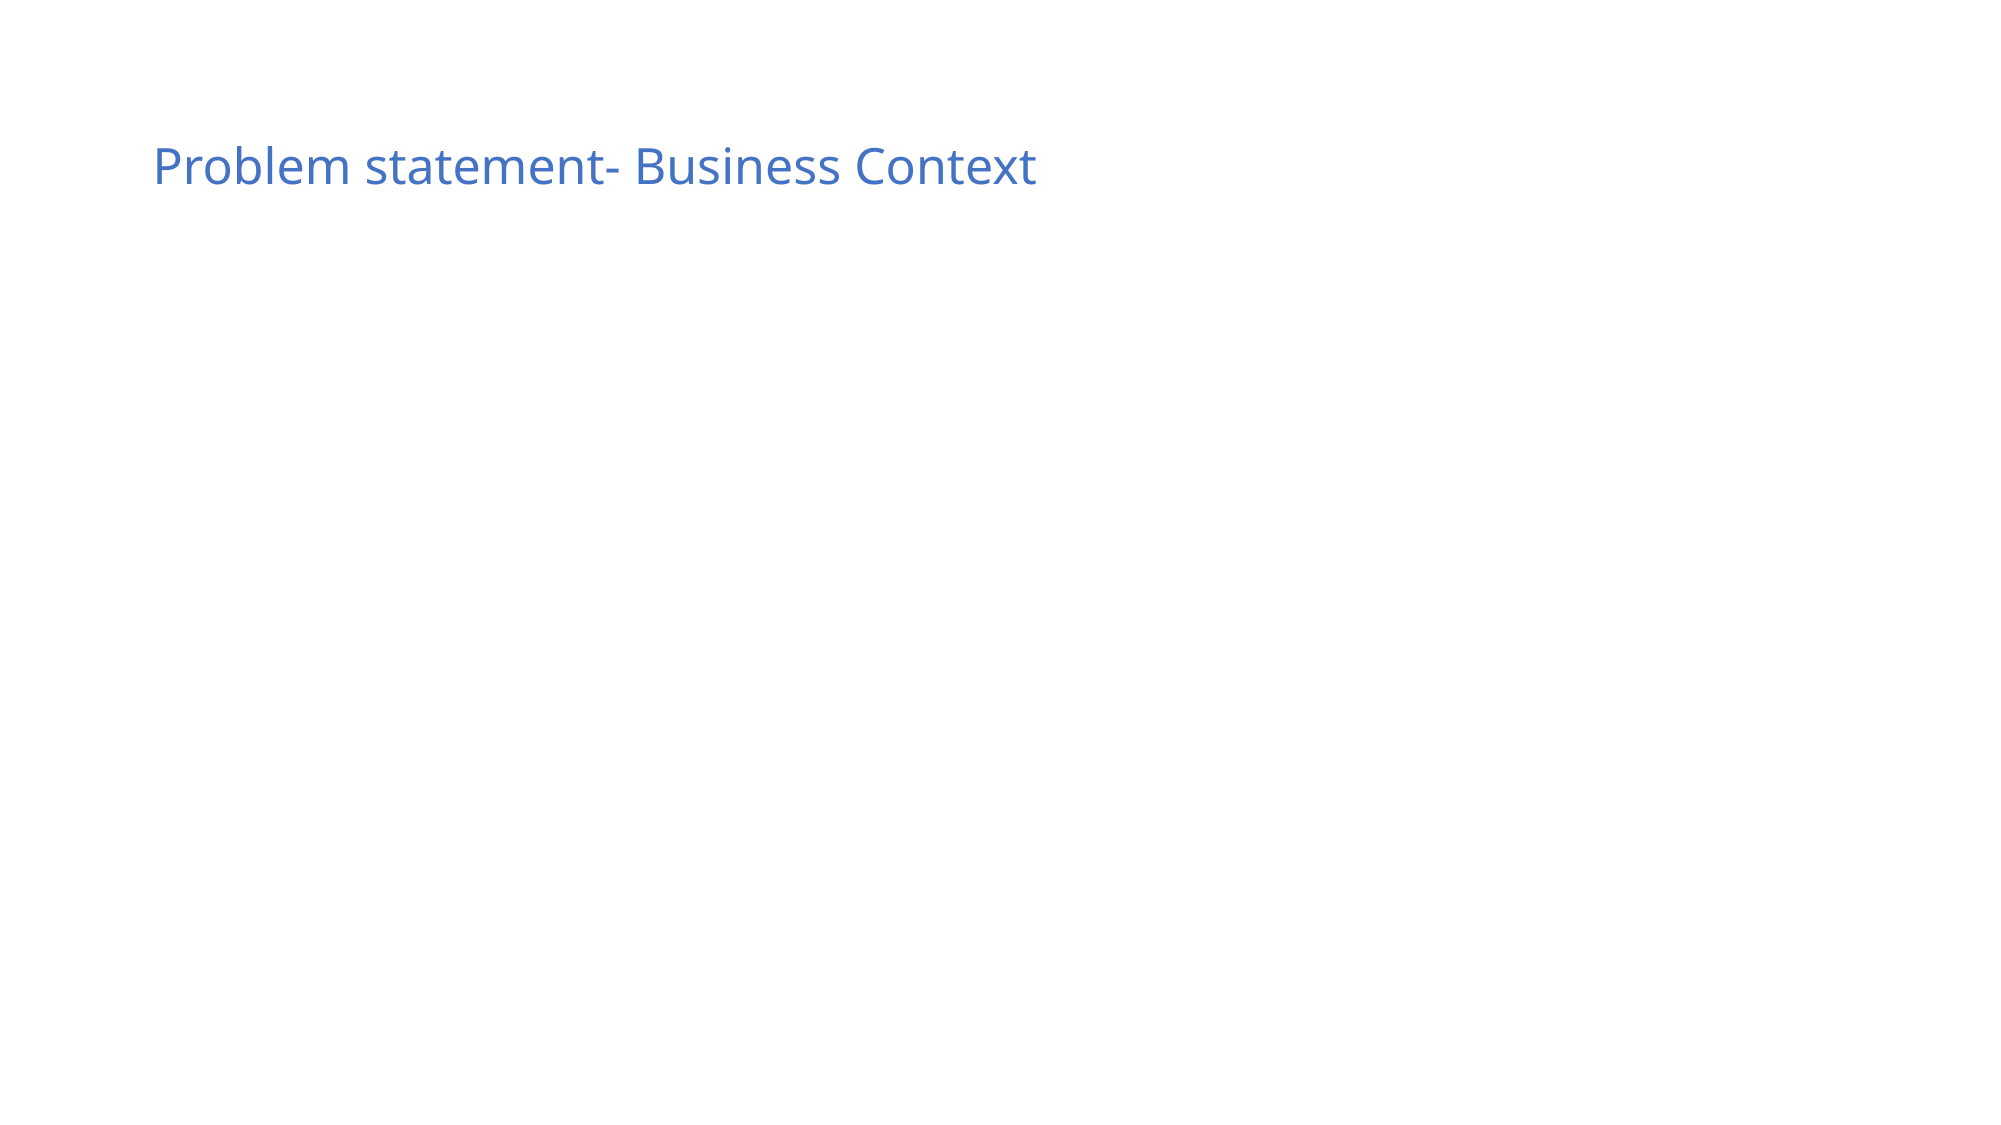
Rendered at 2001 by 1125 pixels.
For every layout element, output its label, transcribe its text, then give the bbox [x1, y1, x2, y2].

title Problem statement- Business Context [137, 59, 1863, 278]
